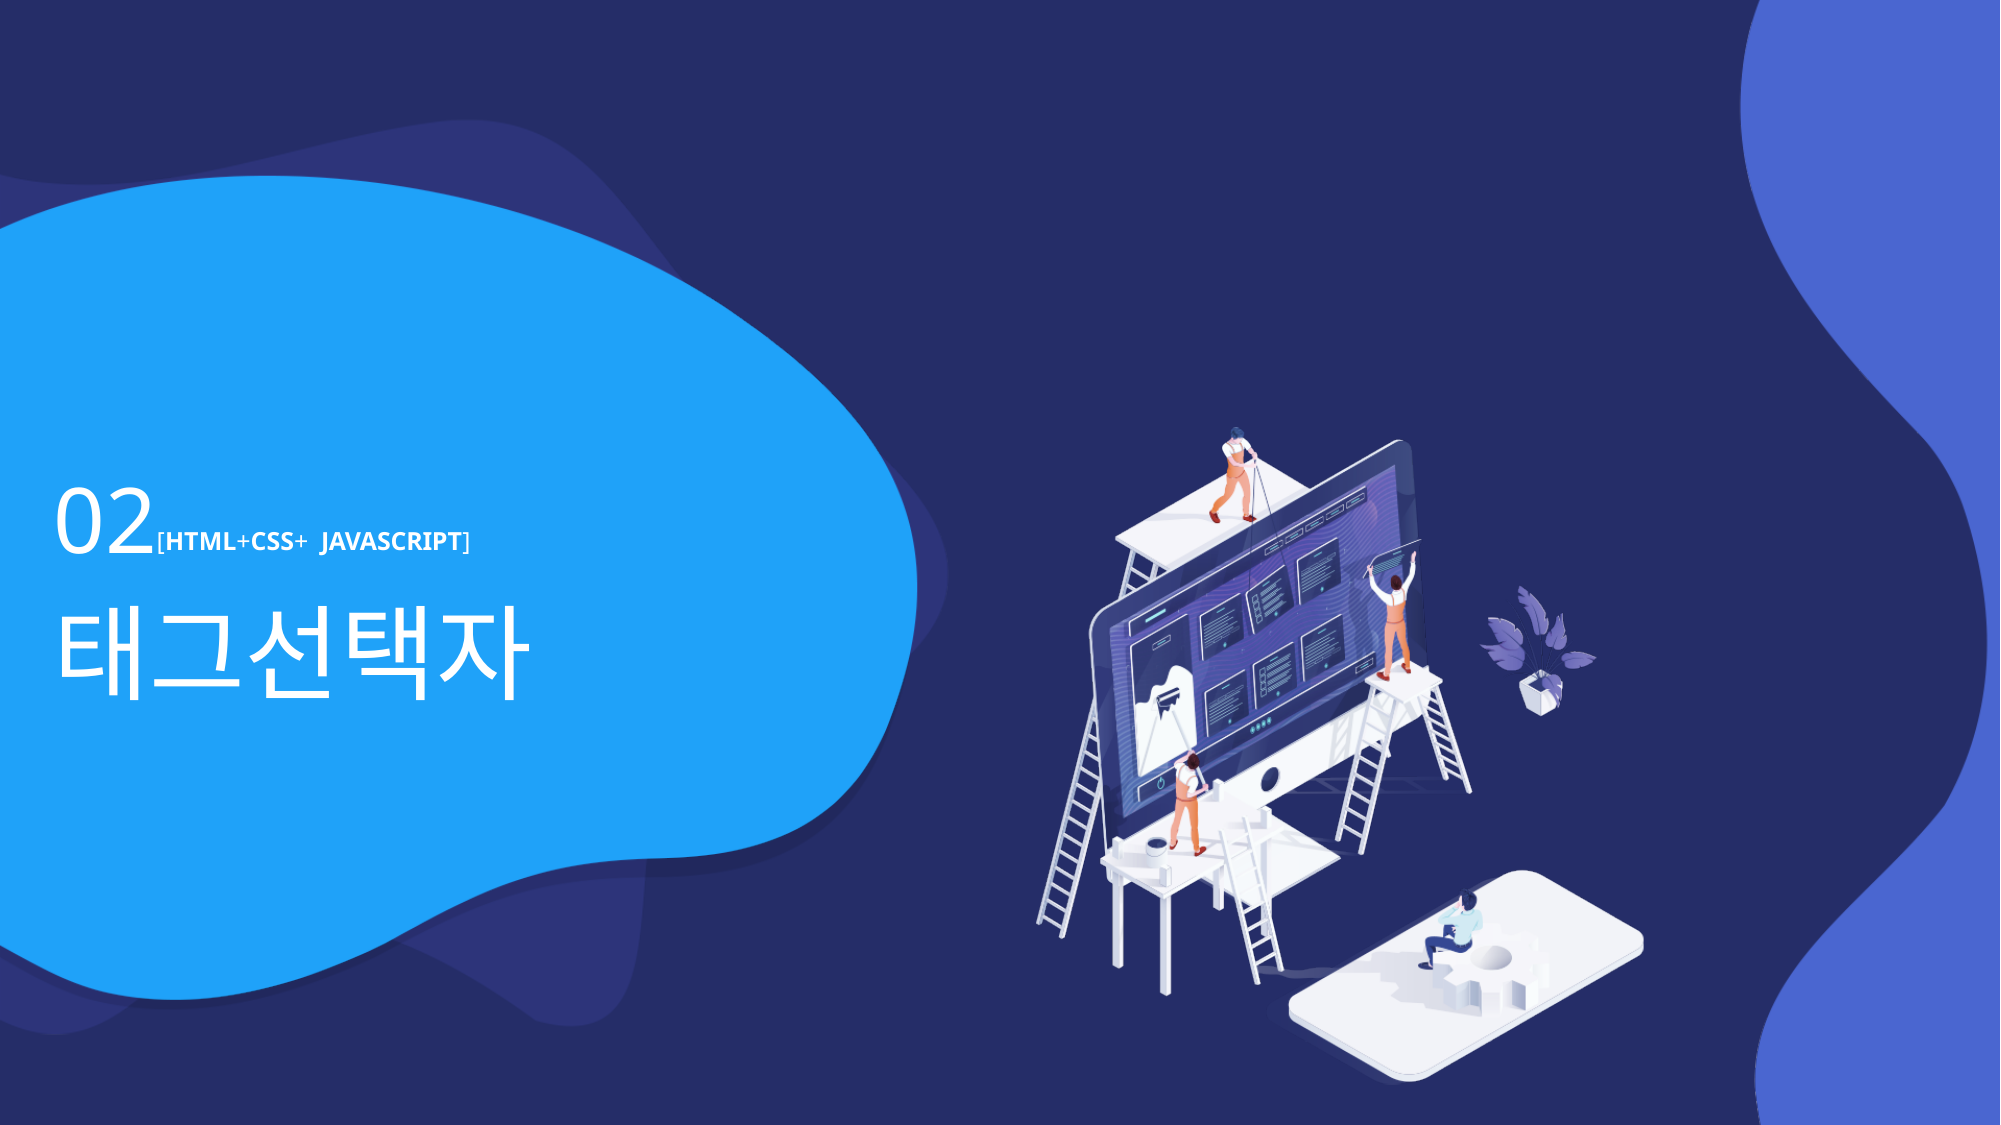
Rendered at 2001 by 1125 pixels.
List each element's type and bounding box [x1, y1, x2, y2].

text_box [0, 0, 2000, 1125]
